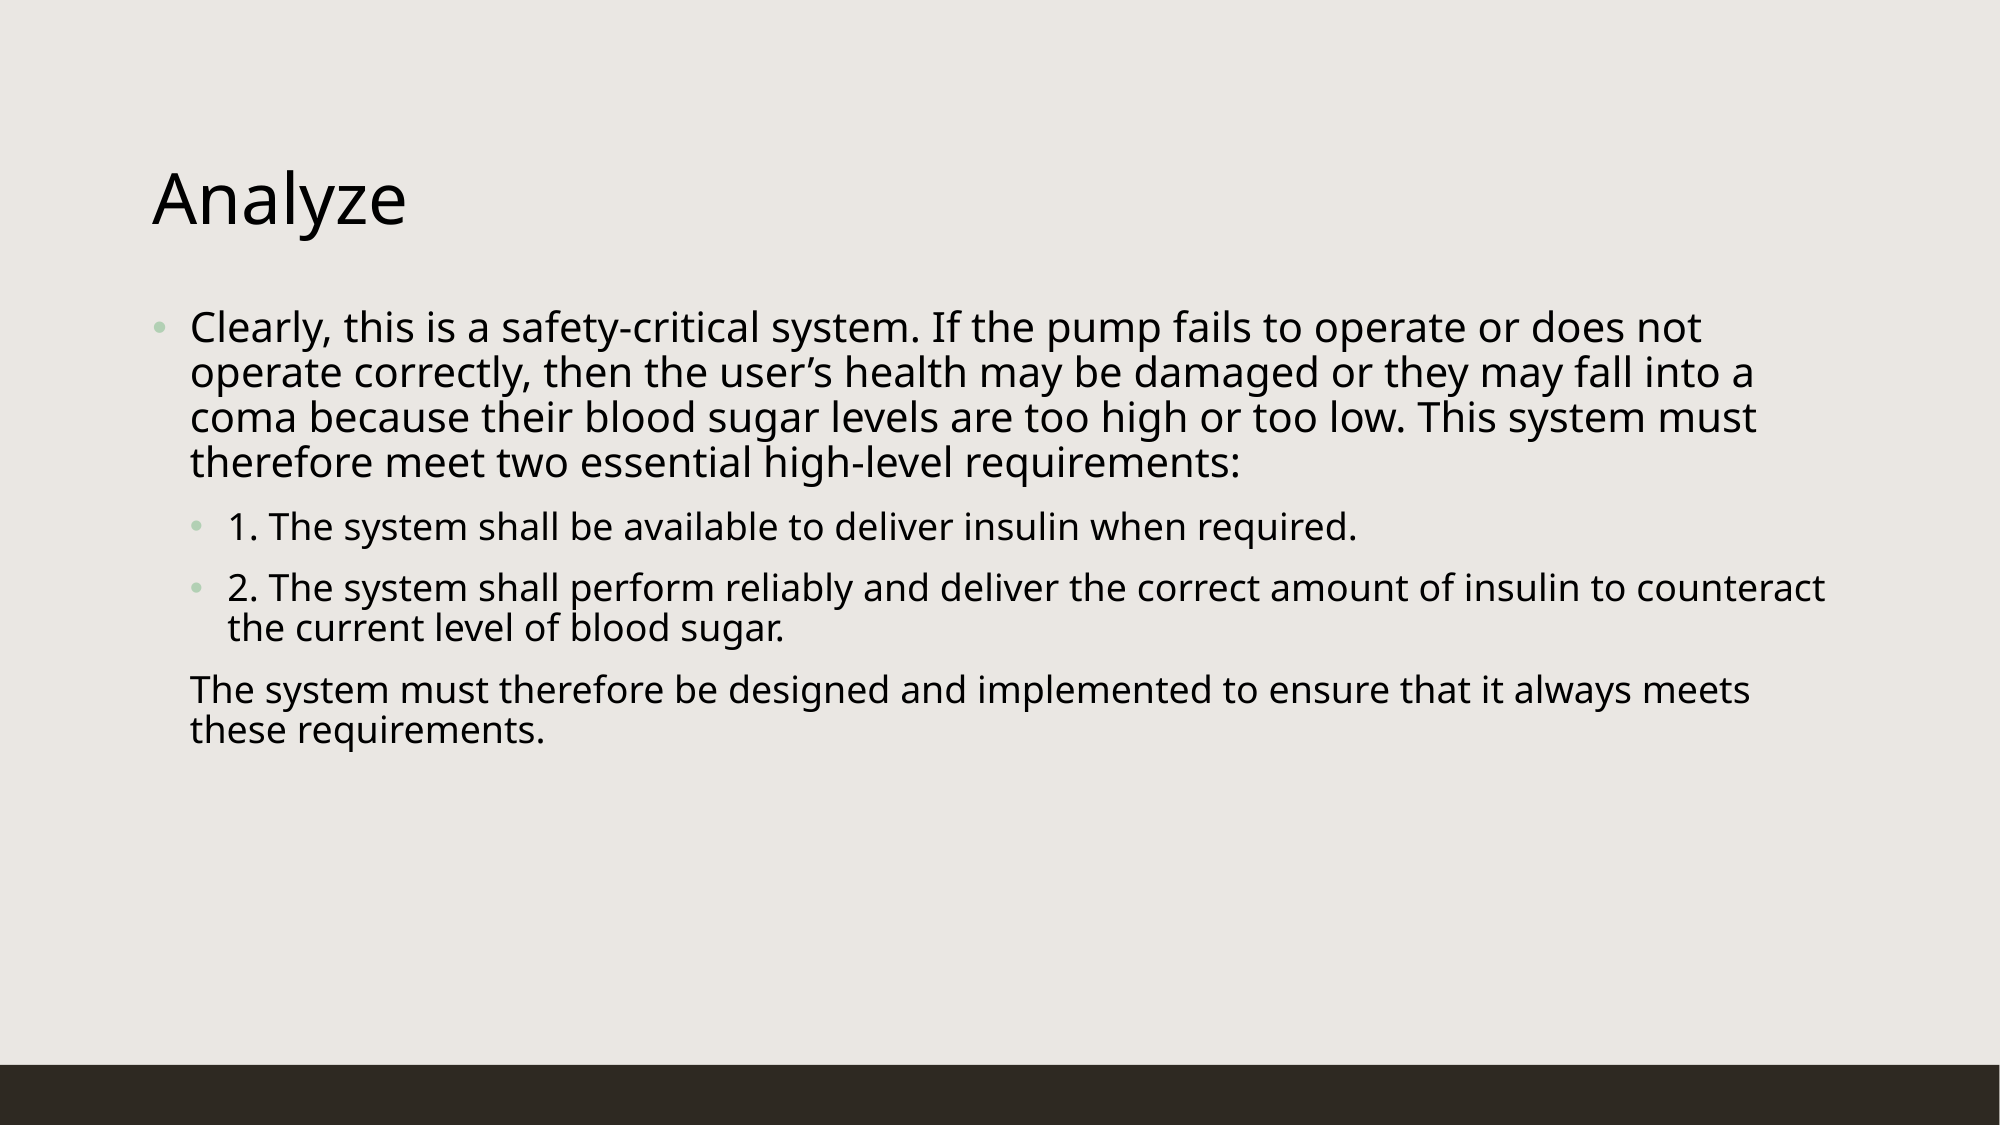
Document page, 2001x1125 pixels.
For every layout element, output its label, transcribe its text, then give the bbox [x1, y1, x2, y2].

title Analyze [137, 59, 1863, 248]
list Clearly, this is a safety-critical system. If the pump fails to operate or does not operate correctly, then the user’s health may be damaged or they may fall into a coma because their blood sugar levels are too high or too low. This system must therefore meet two essential high-level requirements: 1. The system shall be available to deliver insulin when required. 2. The system shall perform reliably and deliver the correct amount of insulin to counteract the current level of blood sugar. The system must therefore be designed and implemented to ensure that it always meets these requirements. [137, 299, 1863, 1014]
